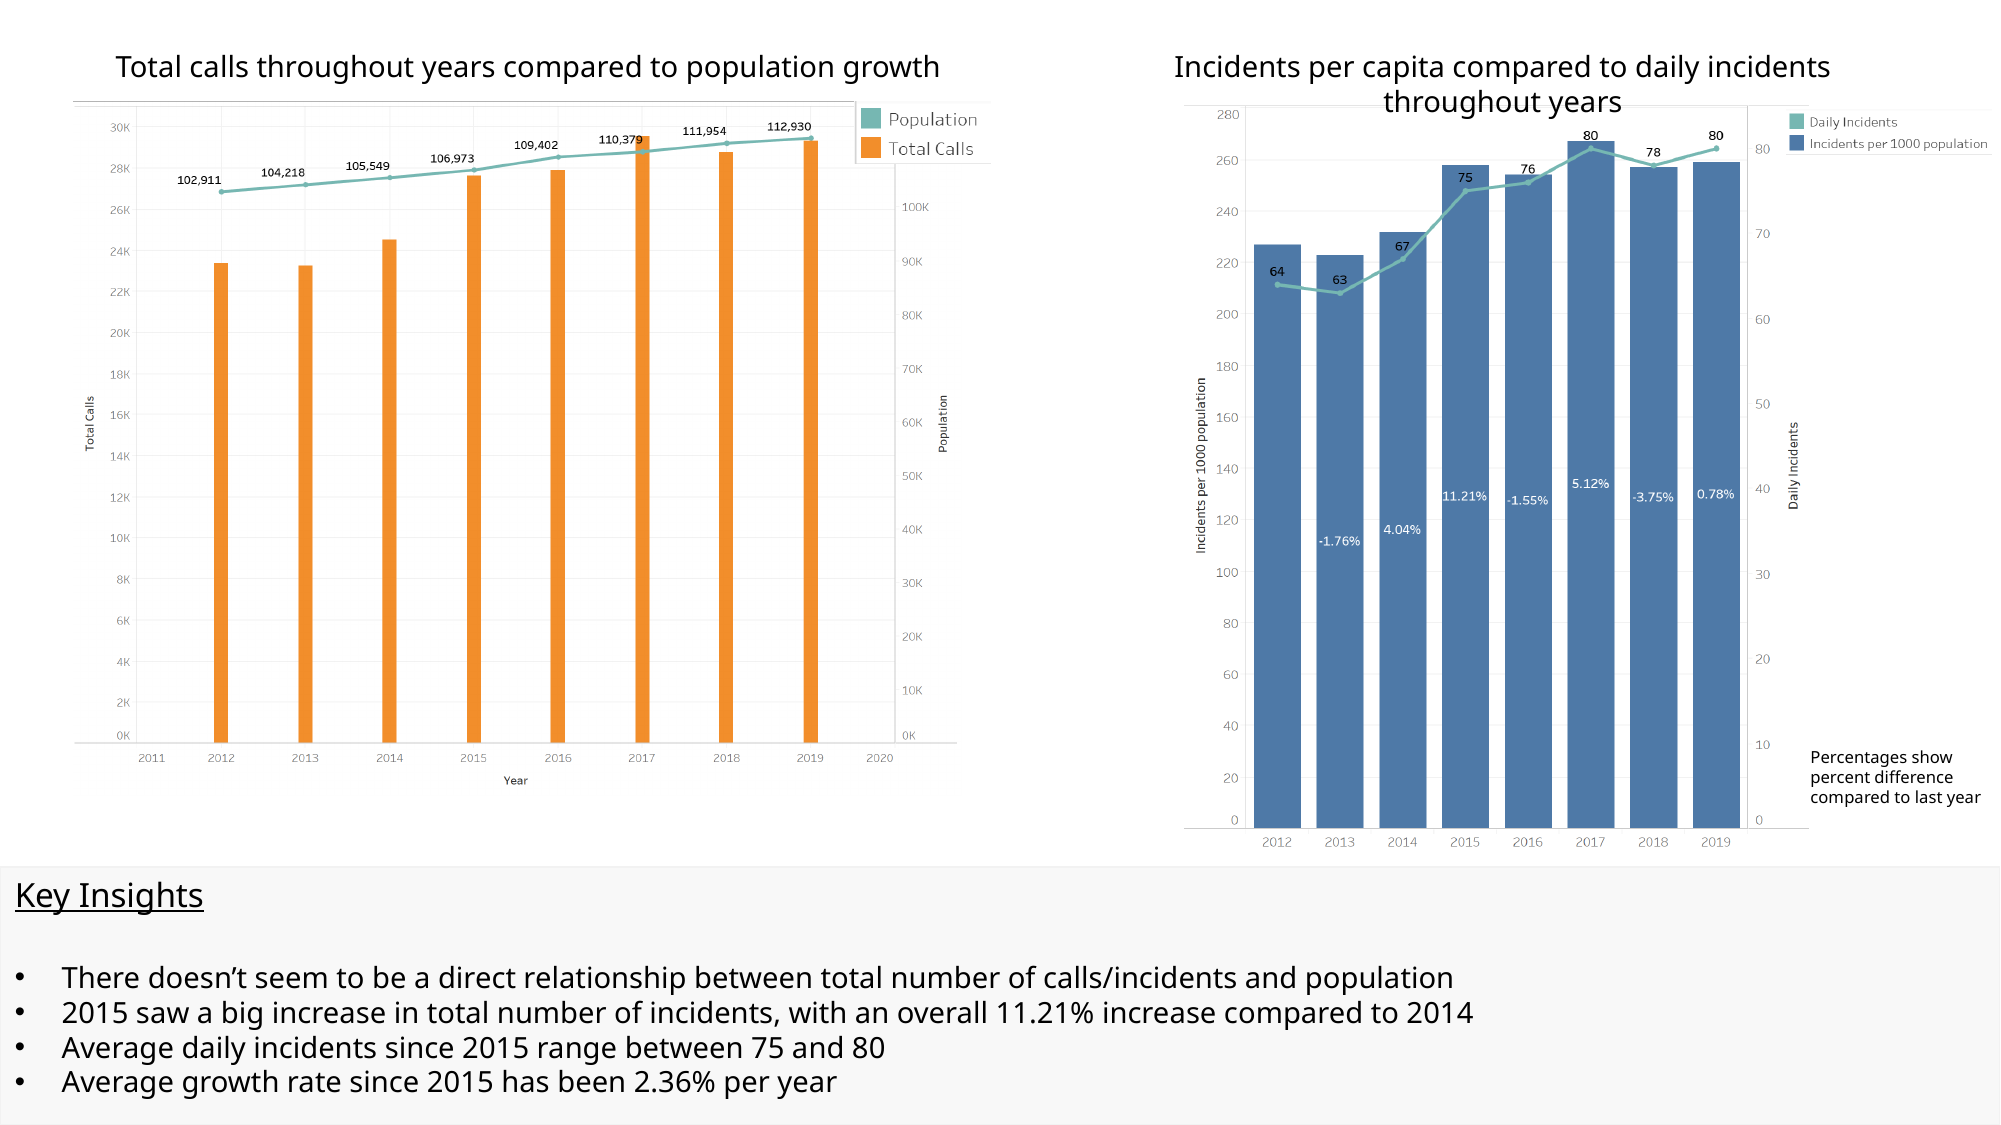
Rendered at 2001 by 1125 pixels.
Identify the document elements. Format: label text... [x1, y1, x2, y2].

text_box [73, 40, 991, 796]
text_box Key Insights There doesn’t seem to be a direct relationship between total number of calls/incidents and population 2015 saw a big increase in total number of incidents, with an overall 11.21% increase compared to 2014 Average daily incidents since 2015 range between 75 and 80 Average growth rate since 2015 has been 2.36% per year [0, 866, 2000, 1125]
picture [1786, 109, 1992, 155]
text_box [1082, 40, 1924, 856]
text_box Percentages show percent difference compared to last year [1924, 739, 2000, 815]
